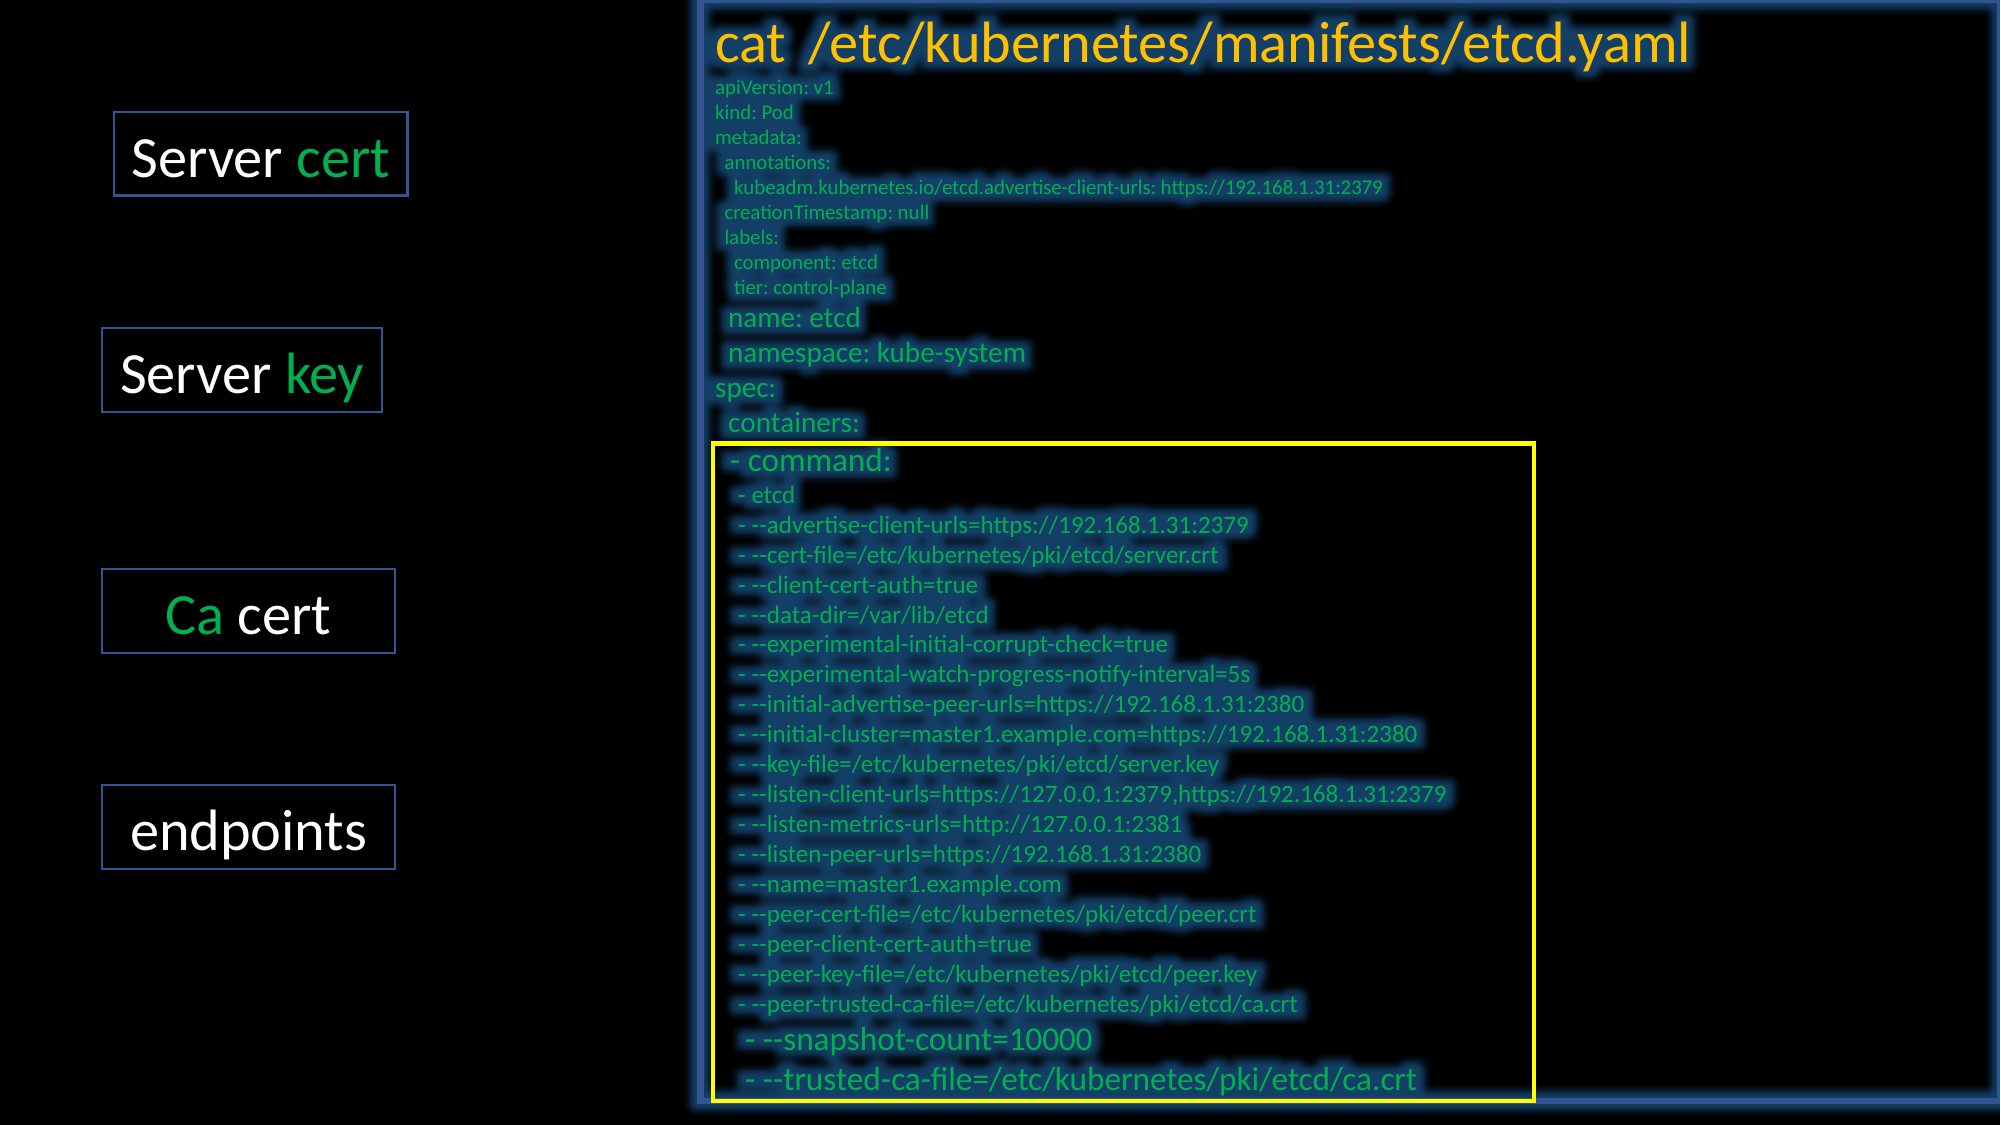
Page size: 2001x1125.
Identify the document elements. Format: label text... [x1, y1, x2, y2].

text_box cat /etc/kubernetes/manifests/etcd.yaml apiVersion: v1 kind: Pod metadata: annotations: kubeadm.kubernetes.io/etcd.advertise-client-urls: https://192.168.1.31:2379 creationTimestamp: null labels: component: etcd tier: control-plane name: etcd namespace: kube-system spec: containers: - command: - etcd - --advertise-client-urls=https://192.168.1.31:2379 - --cert-file=/etc/kubernetes/pki/etcd/server.crt - --client-cert-auth=true - --data-dir=/var/lib/etcd - --experimental-initial-corrupt-check=true - --experimental-watch-progress-notify-interval=5s - --initial-advertise-peer-urls=https://192.168.1.31:2380 - --initial-cluster=master1.example.com=https://192.168.1.31:2380 - --key-file=/etc/kubernetes/pki/etcd/server.key - --listen-client-urls=https://127.0.0.1:2379,https://192.168.1.31:2379 - --listen-metrics-urls=http://127.0.0.1:2381 - --listen-peer-urls=https://192.168.1.31:2380 - --name=master1.example.com - --peer-cert-file=/etc/kubernetes/pki/etcd/peer.crt - --peer-client-cert-auth=true - --peer-key-file=/etc/kubernetes/pki/etcd/peer.key - --peer-trusted-ca-file=/etc/kubernetes/pki/etcd/ca.crt - --snapshot-count=10000 - --trusted-ca-file=/etc/kubernetes/pki/etcd/ca.crt [699, 0, 2000, 1102]
text_box [712, 443, 1535, 1102]
text_box endpoints [101, 784, 396, 870]
text_box Server cert [113, 111, 409, 197]
text_box Ca cert [101, 568, 396, 654]
text_box Server key [101, 327, 383, 413]
